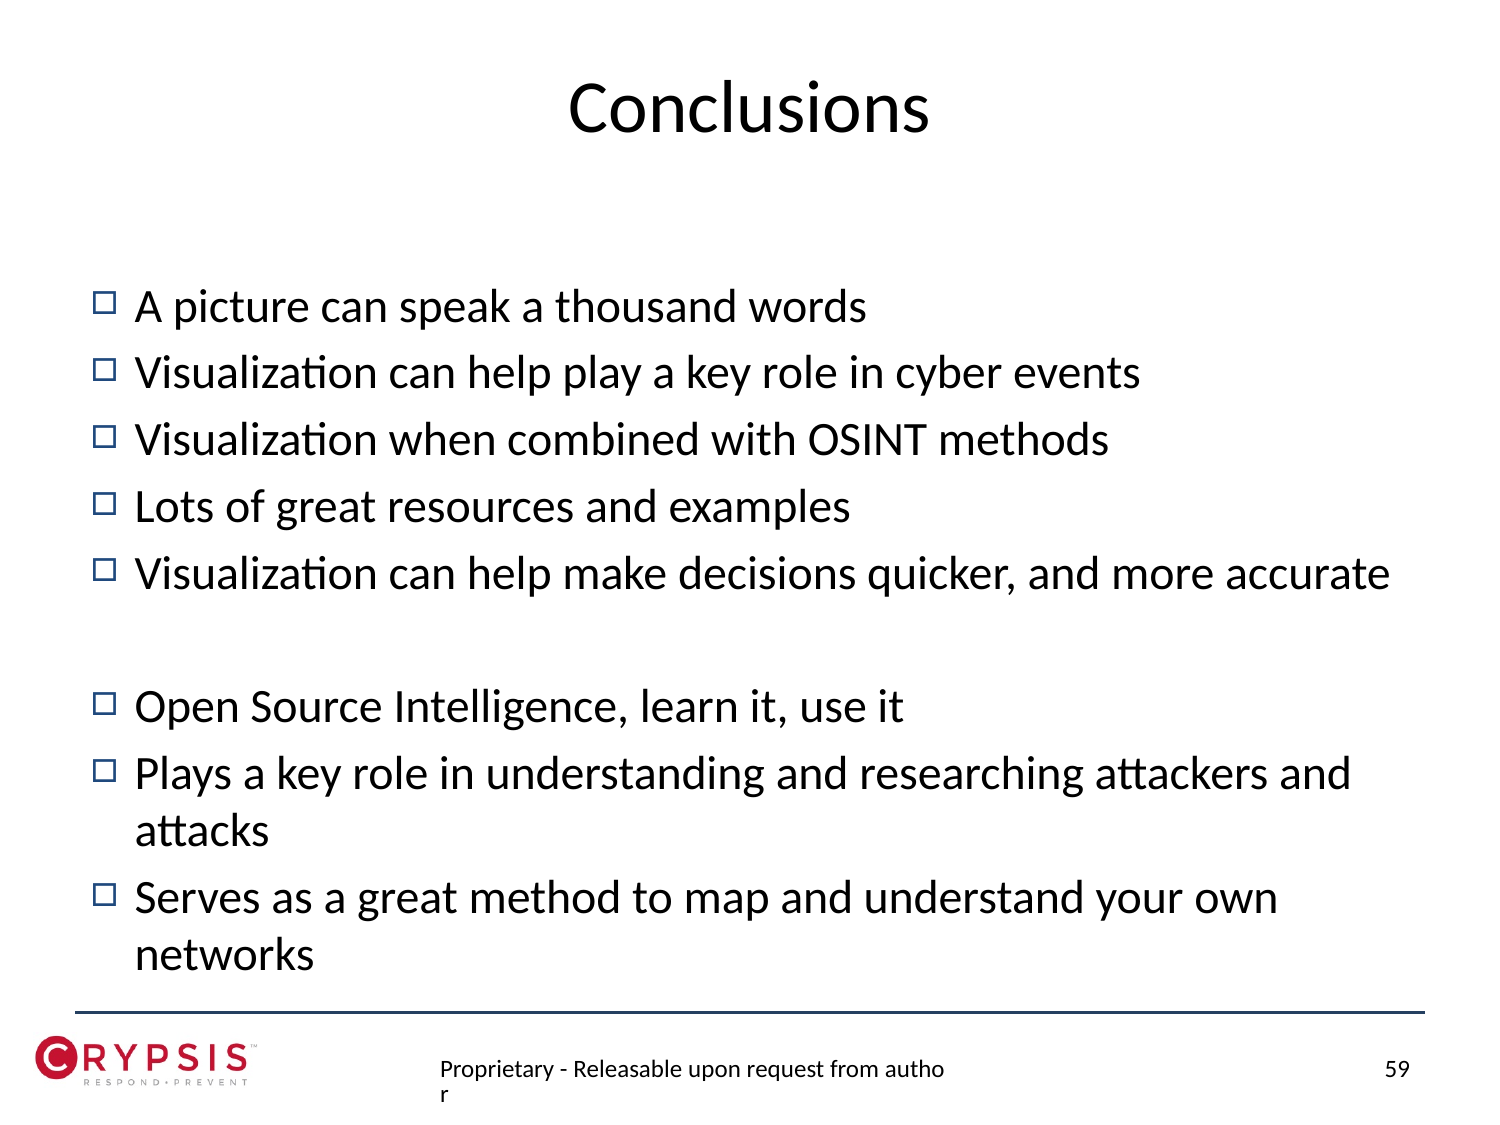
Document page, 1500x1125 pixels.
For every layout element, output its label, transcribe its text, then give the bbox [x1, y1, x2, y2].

picture [33, 1032, 259, 1088]
footer Proprietary - Releasable upon request from author [425, 1037, 963, 1098]
list A picture can speak a thousand words Visualization can help play a key role in cyber events Visualization when combined with OSINT methods Lots of great resources and examples Visualization can help make decisions quicker, and more accurate Open Source Intelligence, learn it, use it Plays a key role in understanding and researching attackers and attacks Serves as a great method to map and understand your own networks [75, 200, 1425, 1005]
title Conclusions [75, 24, 1425, 180]
slide_number 59 [1074, 1037, 1425, 1098]
